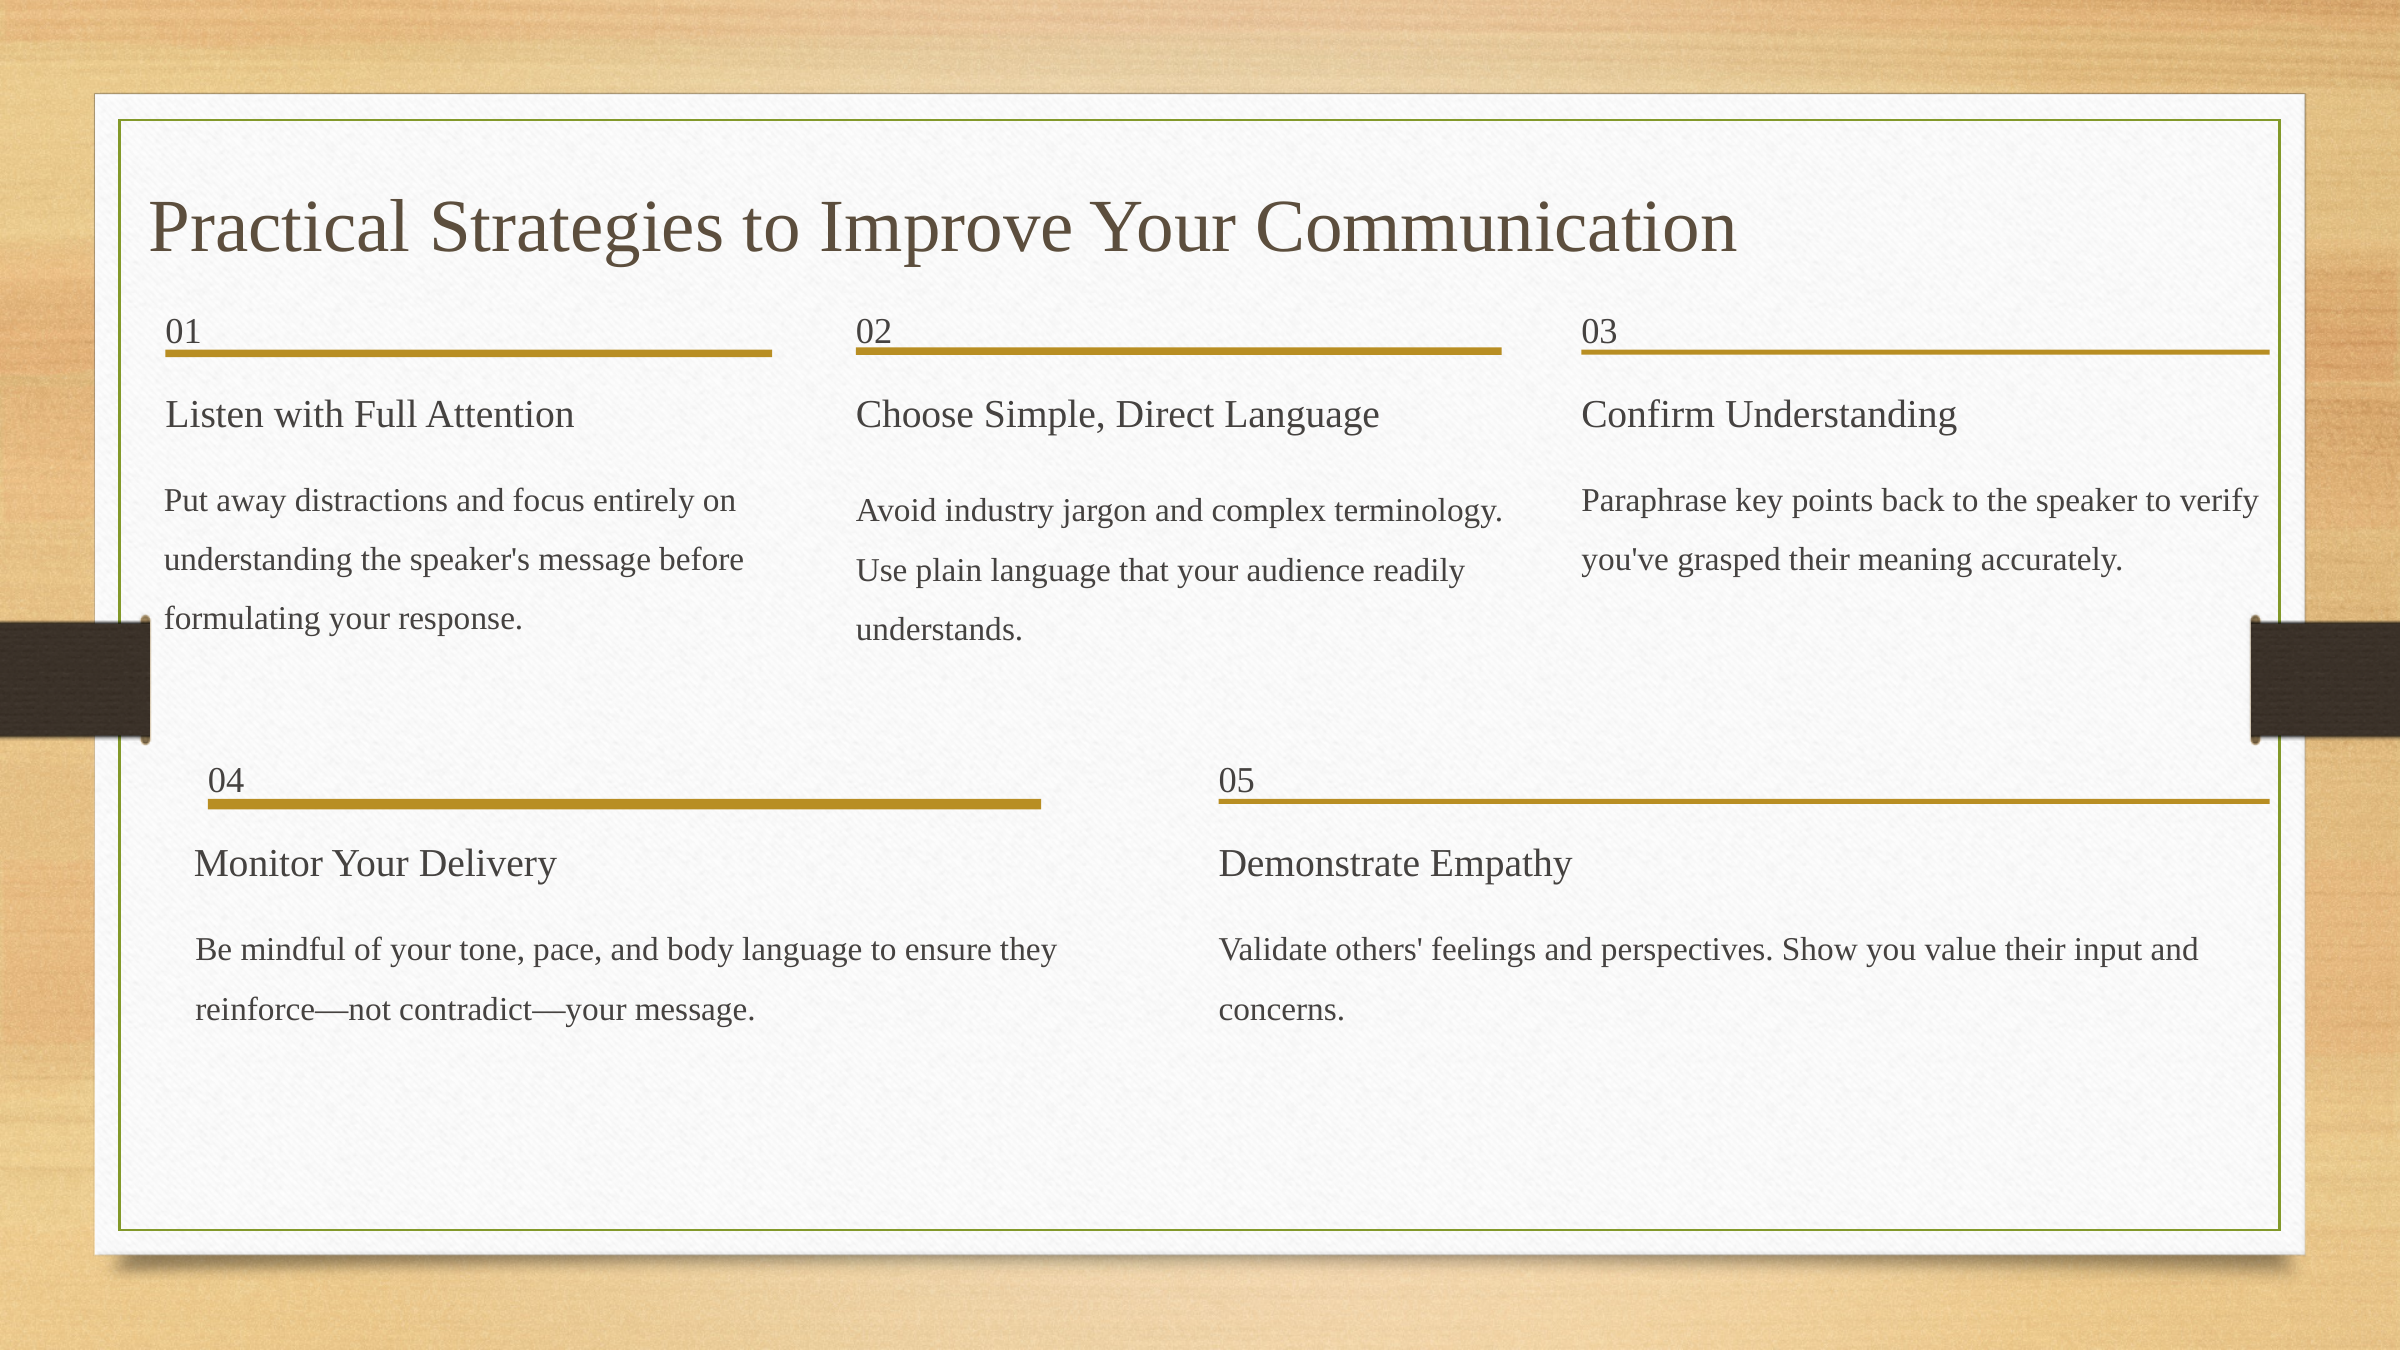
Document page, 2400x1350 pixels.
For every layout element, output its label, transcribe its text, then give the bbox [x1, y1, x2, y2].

text_box [1581, 349, 2270, 355]
text_box Validate others' feelings and perspectives. Show you value their input and concerns. [1218, 907, 2270, 1027]
text_box [1218, 798, 2270, 804]
text_box Be mindful of your tone, pace, and body language to ensure they reinforce—not contradict—your message. [195, 907, 1100, 1027]
text_box Practical Strategies to Improve Your Communication [148, 151, 2289, 311]
text_box [855, 347, 1502, 355]
text_box [165, 349, 773, 358]
text_box 04 [207, 740, 245, 788]
text_box 01 [165, 291, 203, 338]
text_box Confirm Understanding [1581, 378, 2157, 437]
text_box 05 [1218, 740, 1256, 788]
text_box Avoid industry jargon and complex terminology. Use plain language that your audience readily understands. [855, 469, 1545, 648]
text_box 02 [855, 291, 893, 338]
picture [0, 0, 2400, 1350]
text_box Listen with Full Attention [165, 378, 773, 437]
text_box Put away distractions and focus entirely on understanding the speaker's message before formulating your response. [163, 458, 853, 697]
text_box [207, 798, 1042, 810]
text_box Demonstrate Empathy [1218, 827, 1763, 886]
text_box Paraphrase key points back to the speaker to verify you've grasped their meaning accurately. [1581, 458, 2270, 638]
text_box 03 [1581, 291, 1619, 338]
text_box Monitor Your Delivery [193, 827, 732, 886]
text_box Choose Simple, Direct Language [855, 378, 1545, 442]
